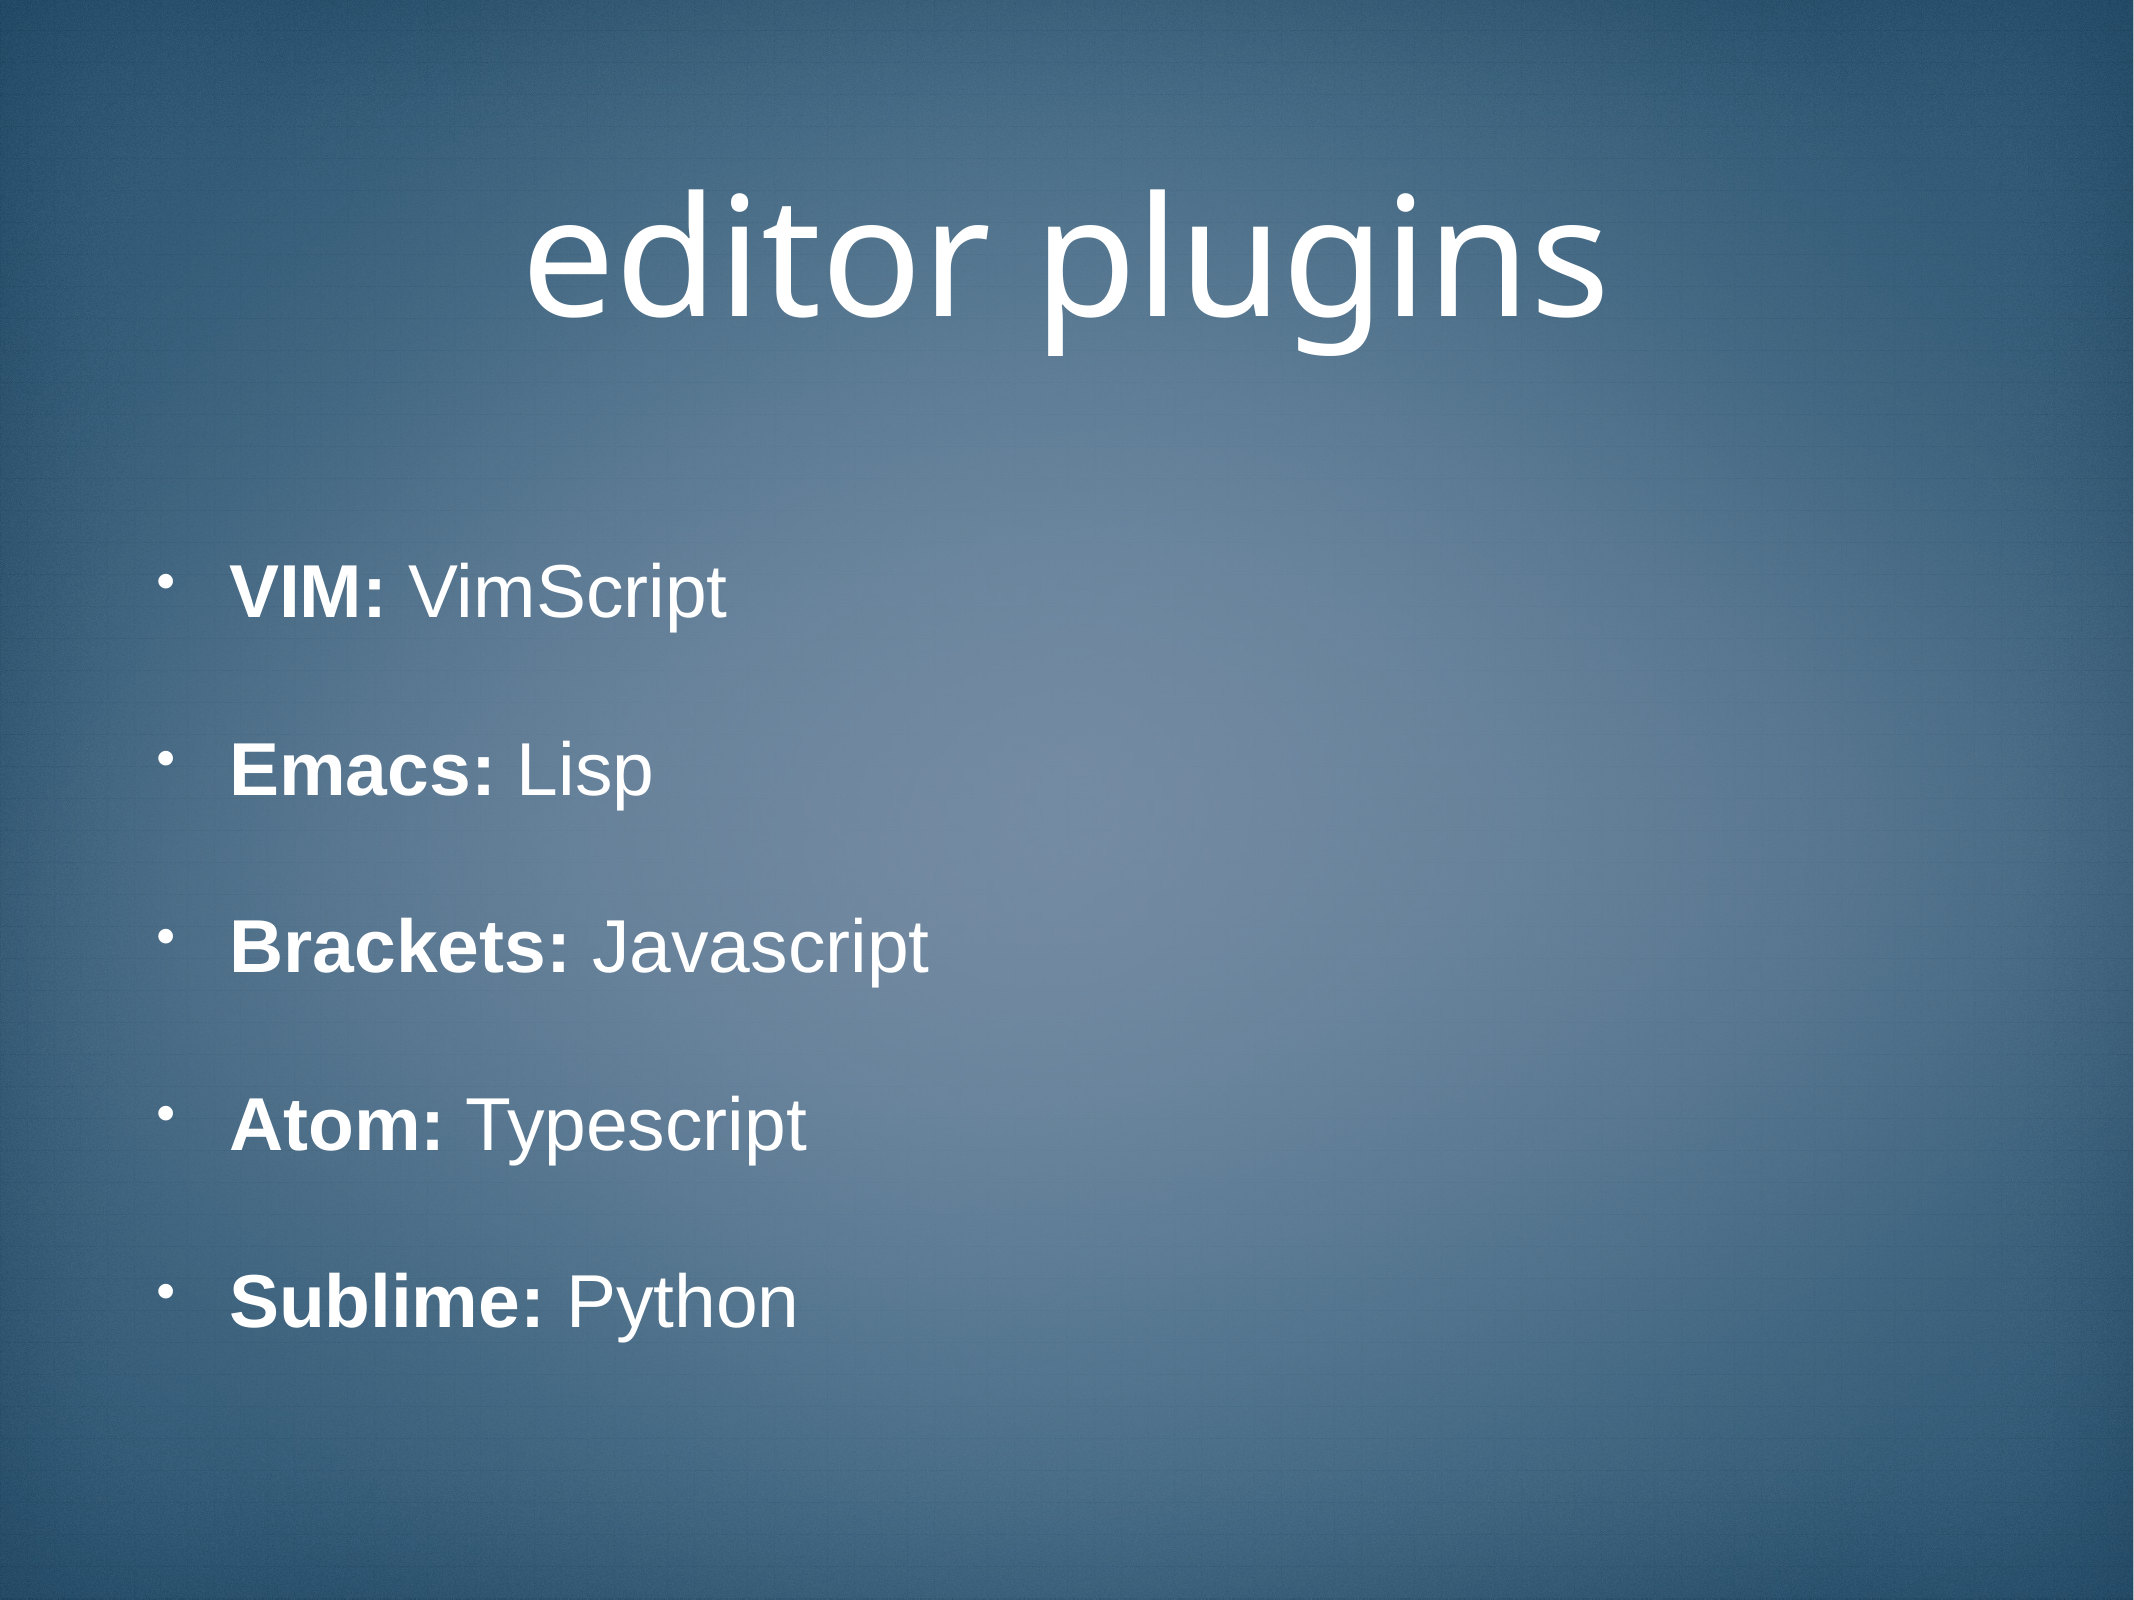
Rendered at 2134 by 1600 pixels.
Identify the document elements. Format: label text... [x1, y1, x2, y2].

title editor plugins [155, 72, 1978, 426]
picture [0, 0, 2134, 1600]
list VIM: VimScript Emacs: Lisp Brackets: Javascript Atom: Typescript Sublime: Python [155, 426, 1978, 1459]
